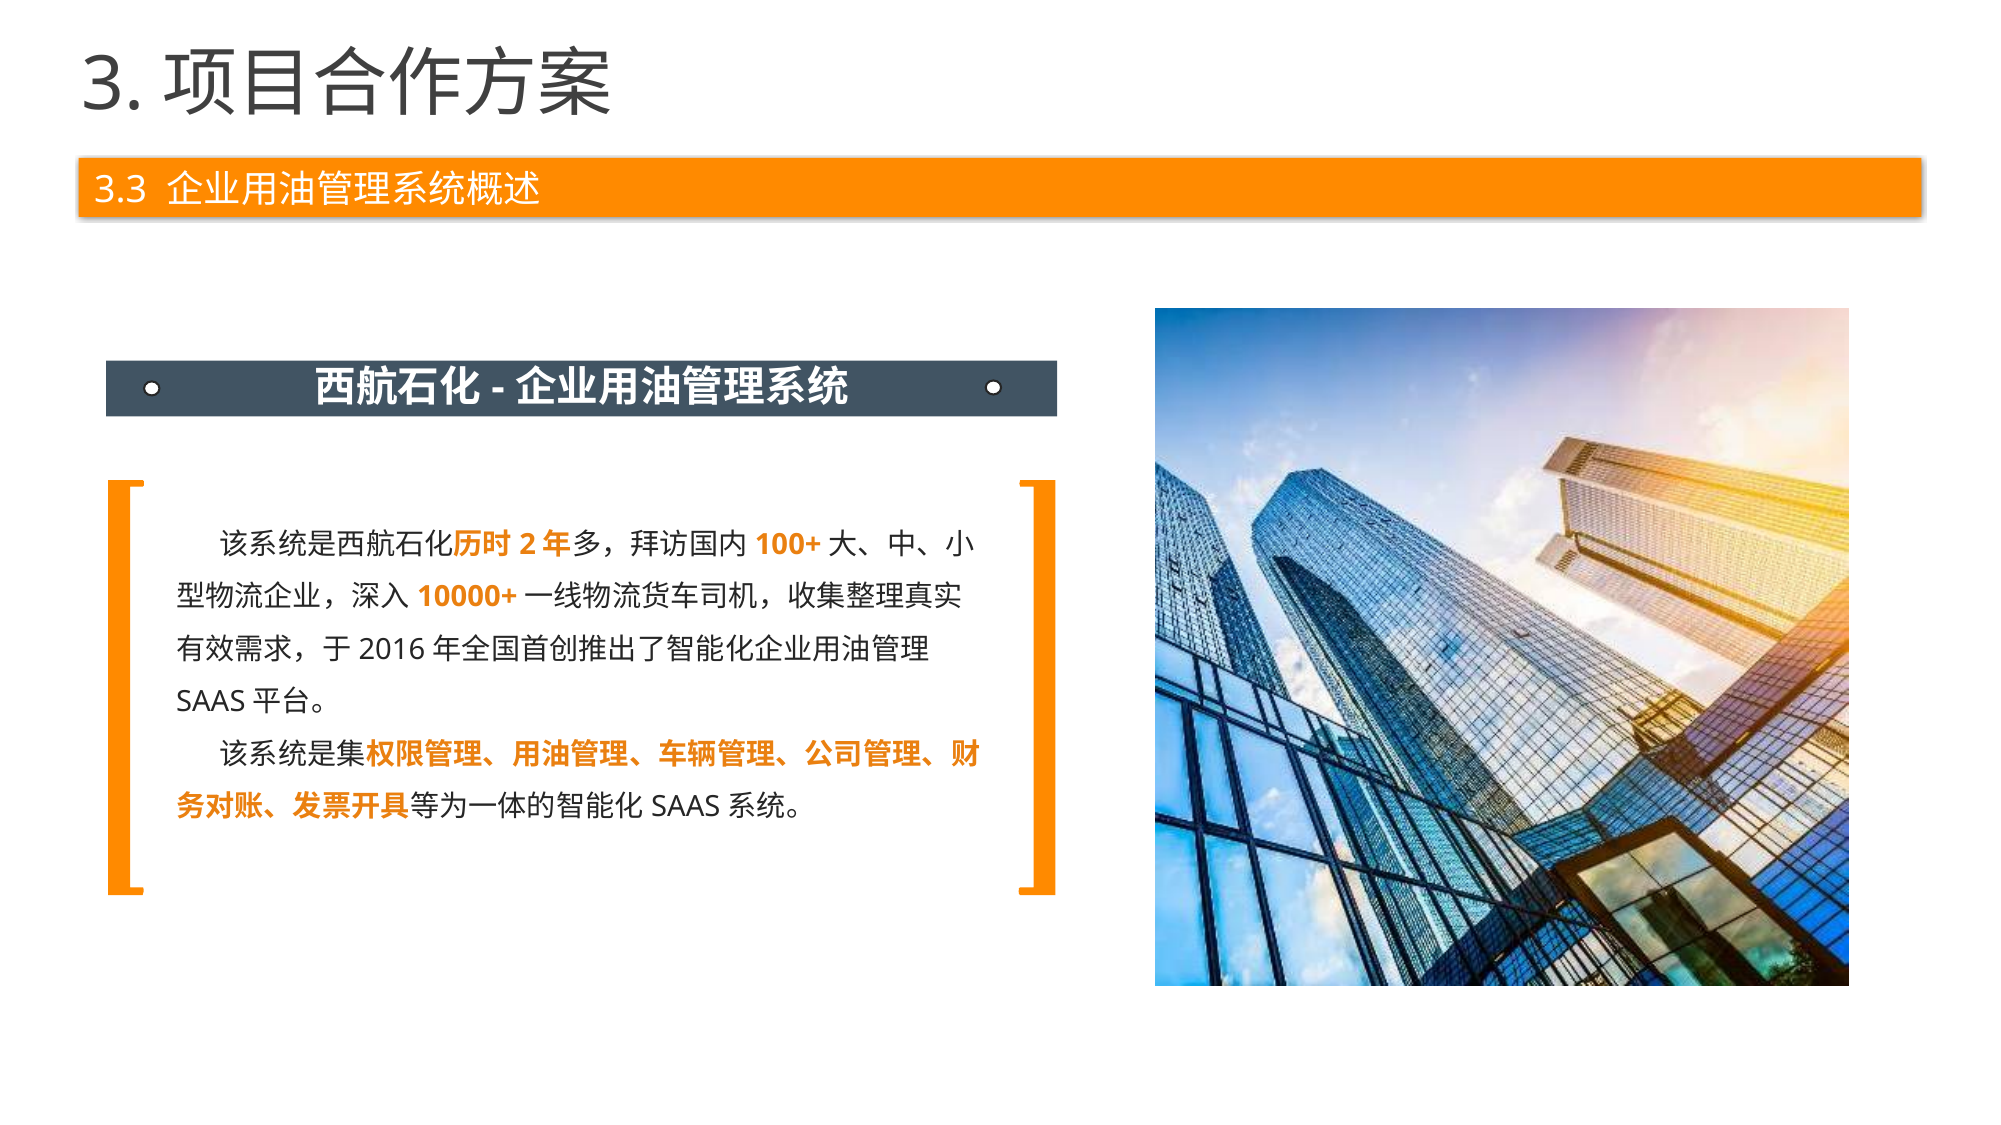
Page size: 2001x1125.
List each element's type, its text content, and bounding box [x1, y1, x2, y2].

text_box [78, 157, 1922, 218]
text_box 3.3 企业用油管理系统概述 [94, 164, 1849, 210]
picture [1155, 308, 1849, 986]
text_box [105, 360, 1058, 896]
text_box 3.项目合作方案 [81, 51, 1922, 124]
